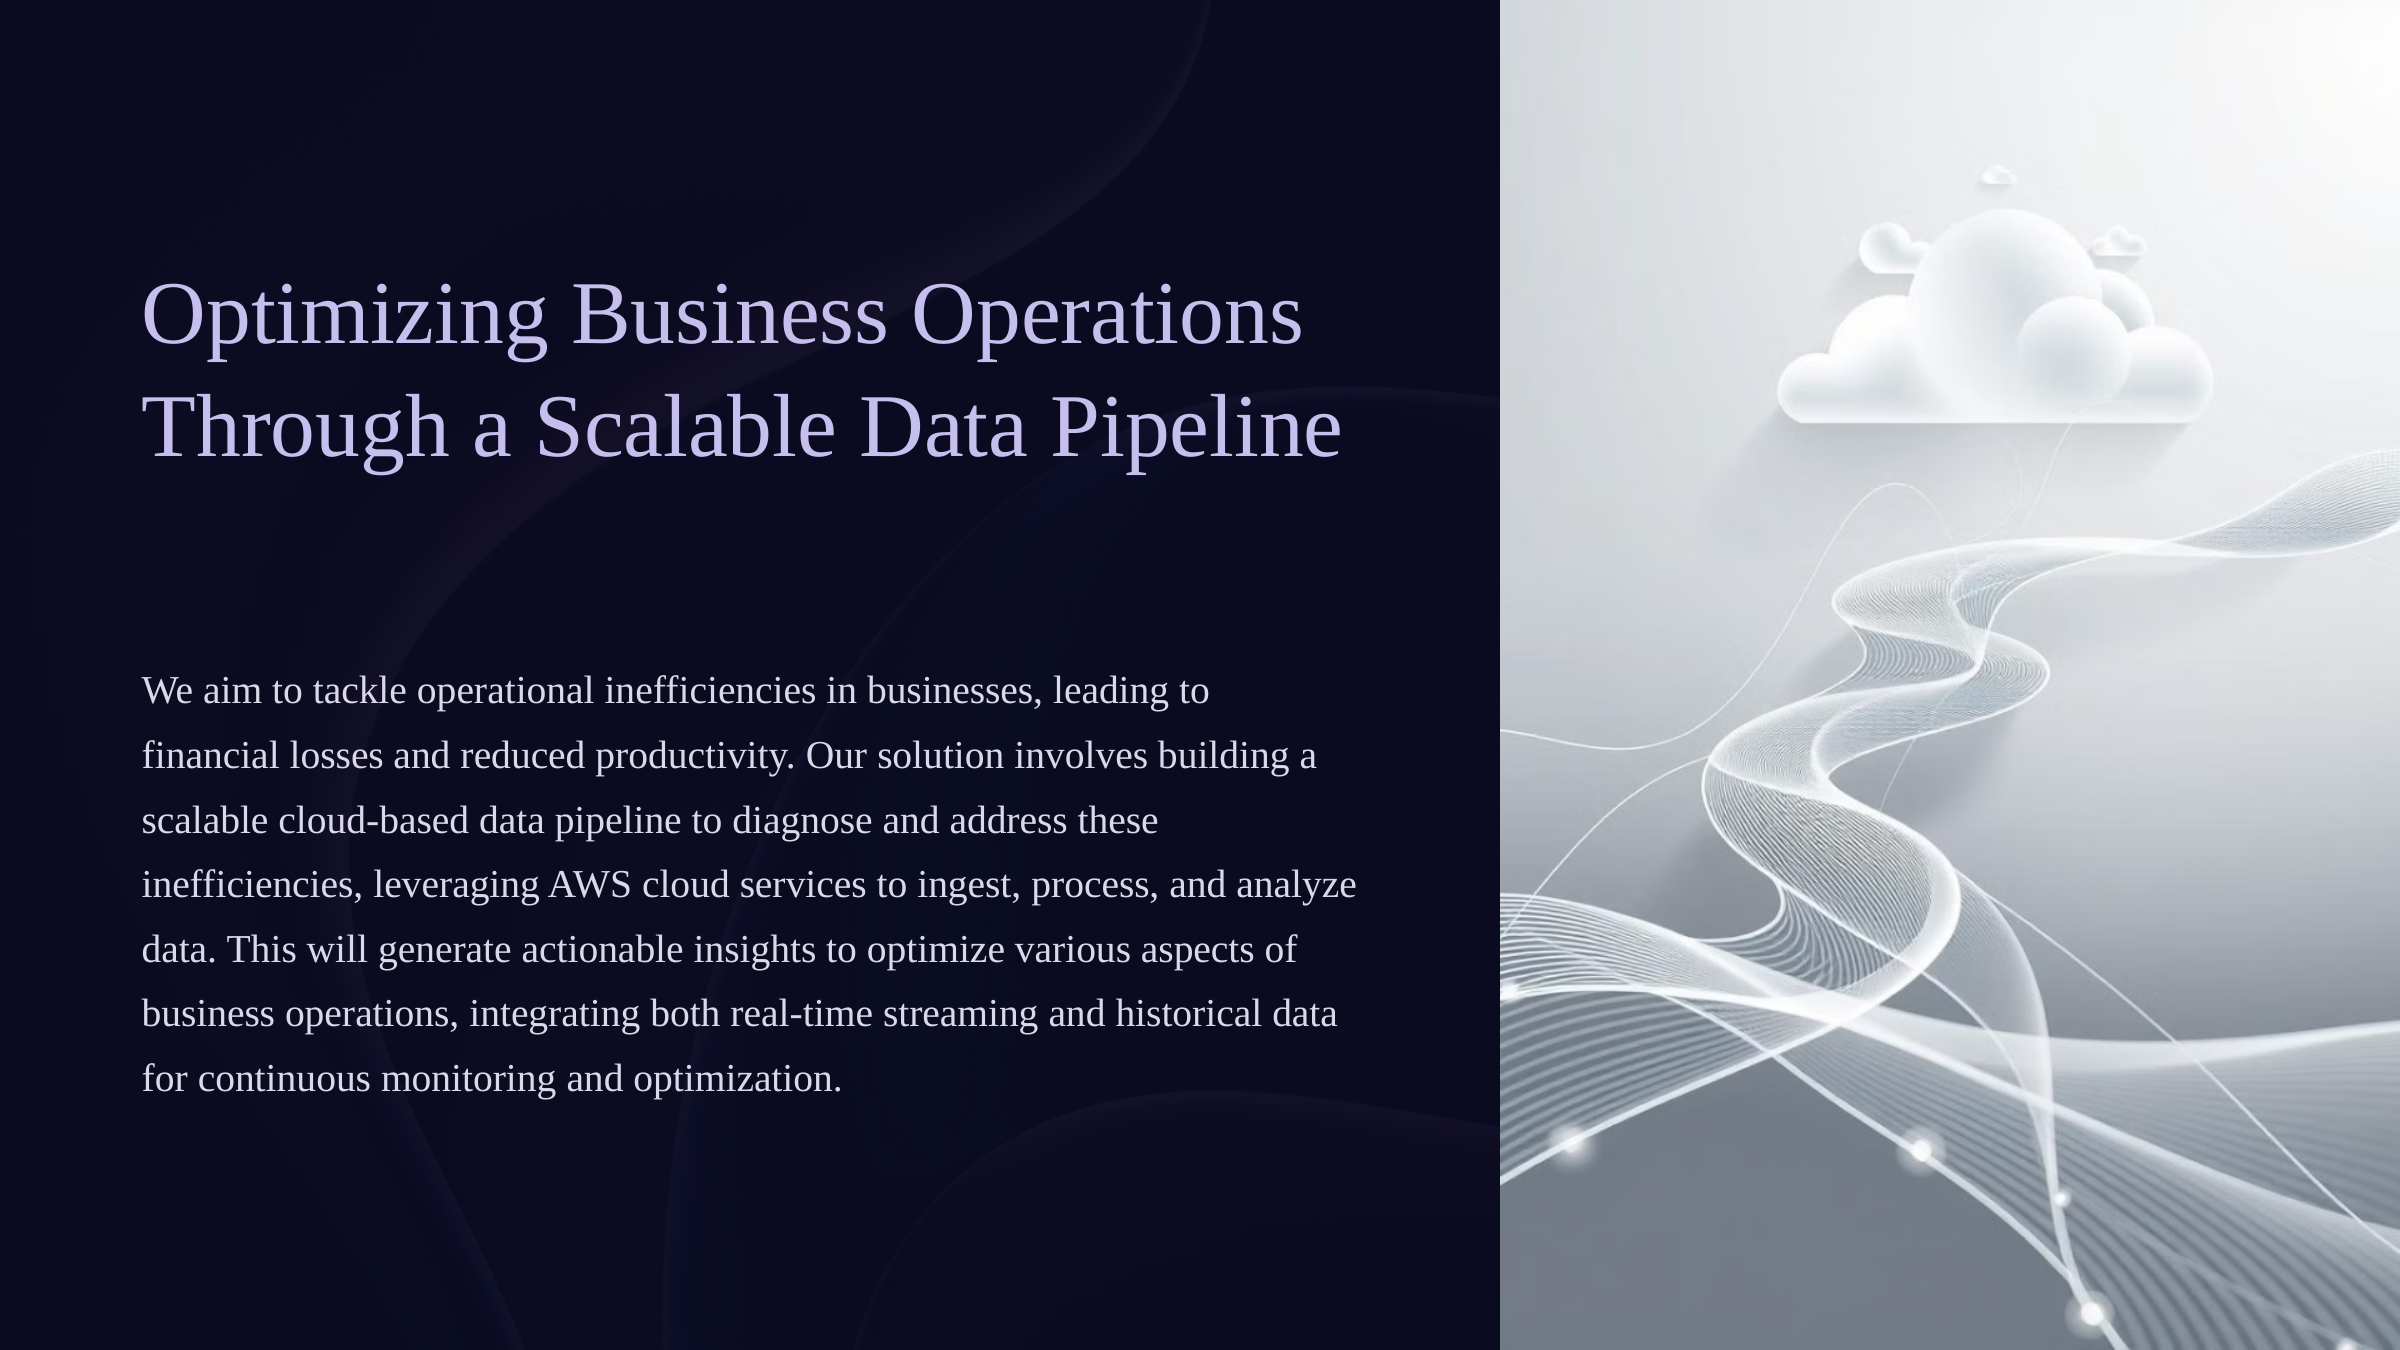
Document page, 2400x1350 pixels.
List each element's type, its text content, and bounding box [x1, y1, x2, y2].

picture [1499, 0, 2400, 1350]
text_box We aim to tackle operational inefficiencies in businesses, leading to financial losses and reduced productivity. Our solution involves building a scalable cloud-based data pipeline to diagnose and address these inefficiencies, leveraging AWS cloud services to ingest, process, and analyze data. This will generate actionable insights to optimize various aspects of business operations, integrating both real-time streaming and historical data for continuous monitoring and optimization. [141, 647, 1359, 1101]
text_box Optimizing Business Operations Through a Scalable Data Pipeline [141, 249, 1359, 587]
